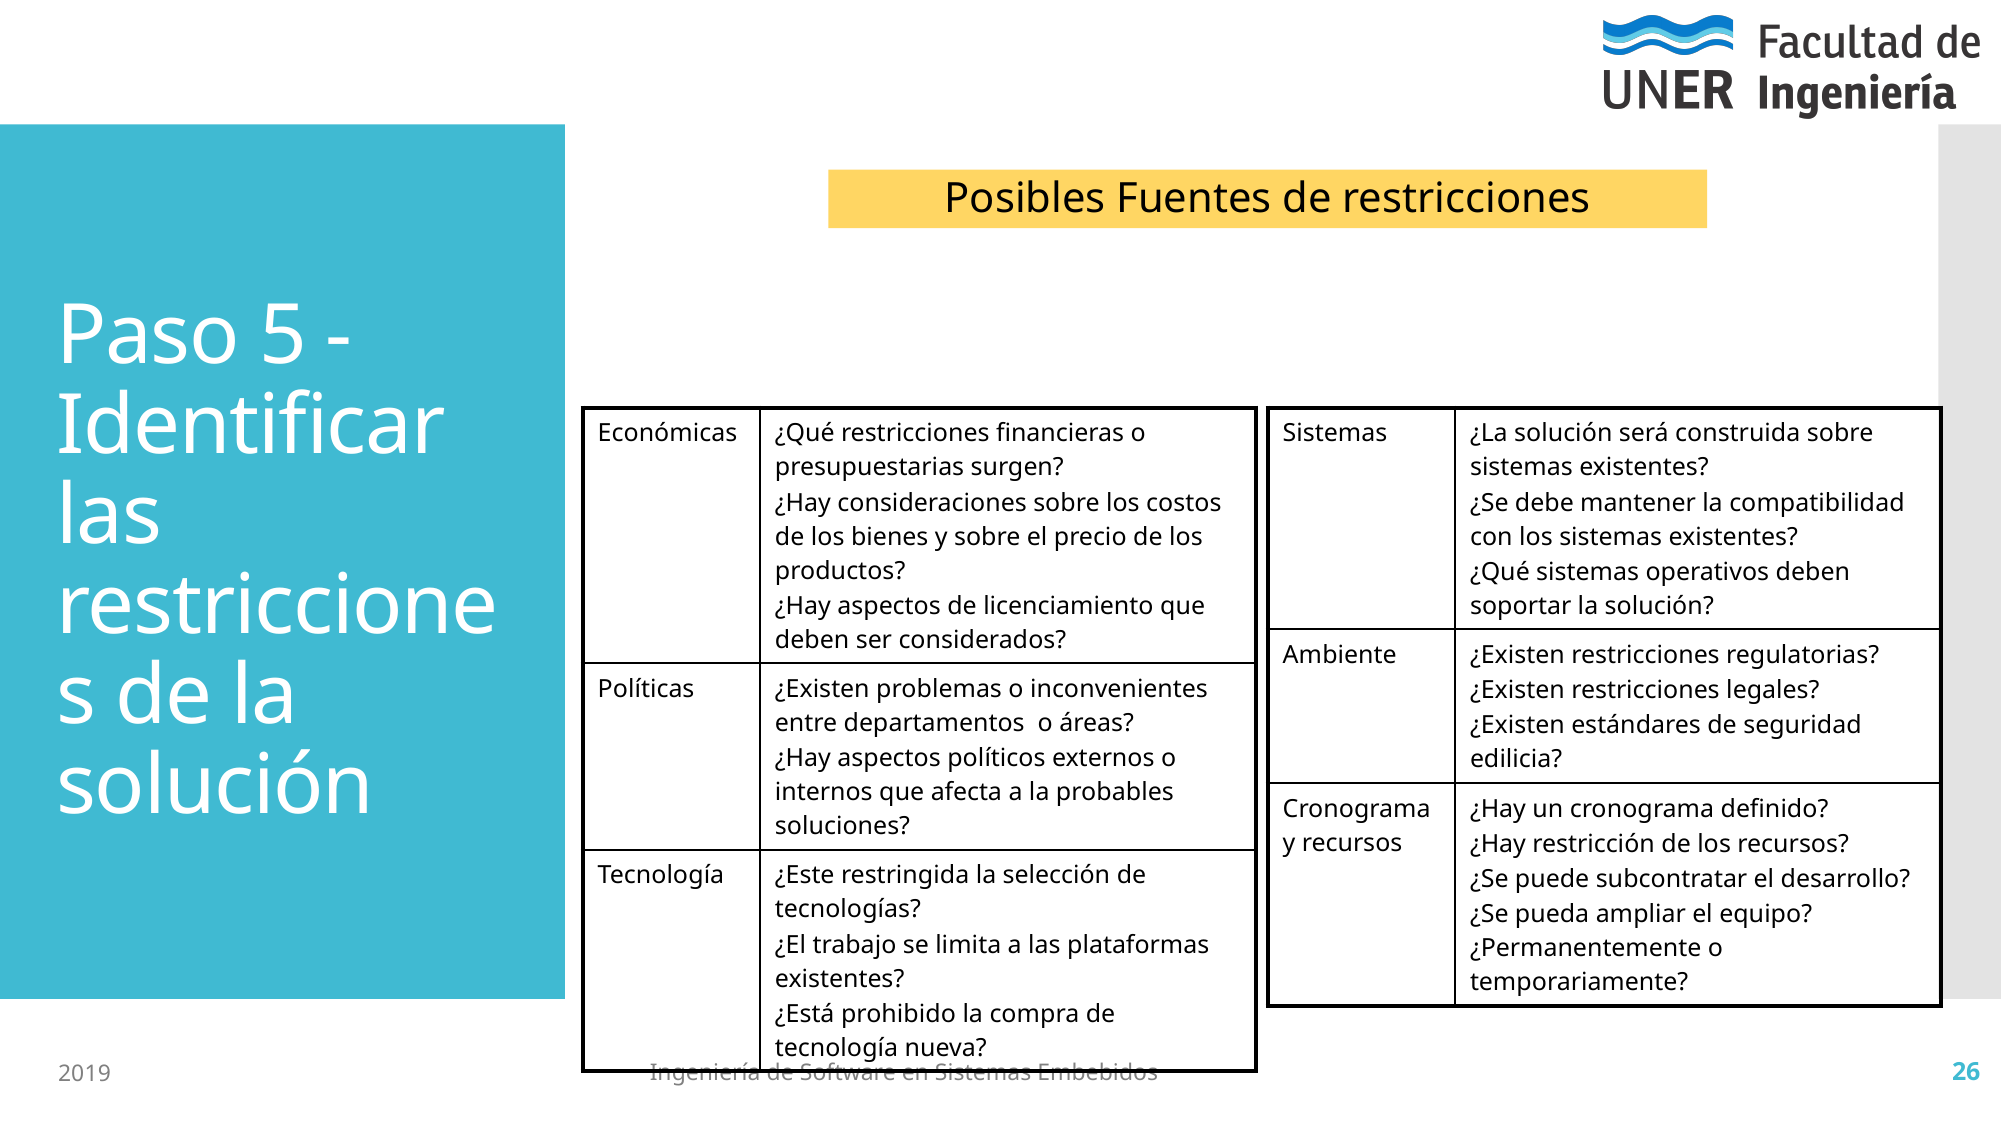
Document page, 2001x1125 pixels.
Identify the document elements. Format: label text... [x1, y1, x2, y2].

picture [1587, 0, 1996, 134]
table_header Económicas [585, 410, 759, 662]
slide_number 26 [1744, 1042, 1996, 1103]
table_cell ¿Este restringida la selección de tecnologías? ¿El trabajo se limita a las plataformas existentes? ¿Está prohibido la compra de tecnología nueva? [761, 851, 1254, 1069]
title Paso 5 - Identificar las restricciones de la solución [41, 184, 525, 940]
table_header ¿Qué restricciones financieras o presupuestarias surgen? ¿Hay consideraciones sobre los costos de los bienes y sobre el precio de los productos? ¿Hay aspectos de licenciamiento que deben ser considerados? [761, 410, 1254, 662]
table_cell Cronograma y recursos [1270, 784, 1454, 1004]
table_cell Ambiente [1270, 630, 1454, 782]
table_cell Tecnología [585, 851, 759, 1069]
table_header Sistemas [1270, 410, 1454, 628]
table_cell ¿Existen problemas o inconvenientes entre departamentos o áreas? ¿Hay aspectos políticos externos o internos que afecta a la probables soluciones? [761, 664, 1254, 849]
text_box Posibles Fuentes de restricciones [828, 169, 1708, 229]
table_header ¿La solución será construida sobre sistemas existentes? ¿Se debe mantener la compatibilidad con los sistemas existentes? ¿Qué sistemas operativos deben soportar la solución? [1456, 410, 1939, 628]
table_cell Políticas [585, 664, 759, 849]
table_cell ¿Existen restricciones regulatorias? ¿Existen restricciones legales? ¿Existen estándares de seguridad edilicia? [1456, 630, 1939, 782]
slide_number 2019 [43, 1042, 493, 1103]
footer Ingeniería de Software en Sistemas Embebidos [634, 1042, 1605, 1103]
table_cell ¿Hay un cronograma definido? ¿Hay restricción de los recursos? ¿Se puede subcontratar el desarrollo? ¿Se pueda ampliar el equipo? ¿Permanentemente o temporariamente? [1456, 784, 1939, 1004]
